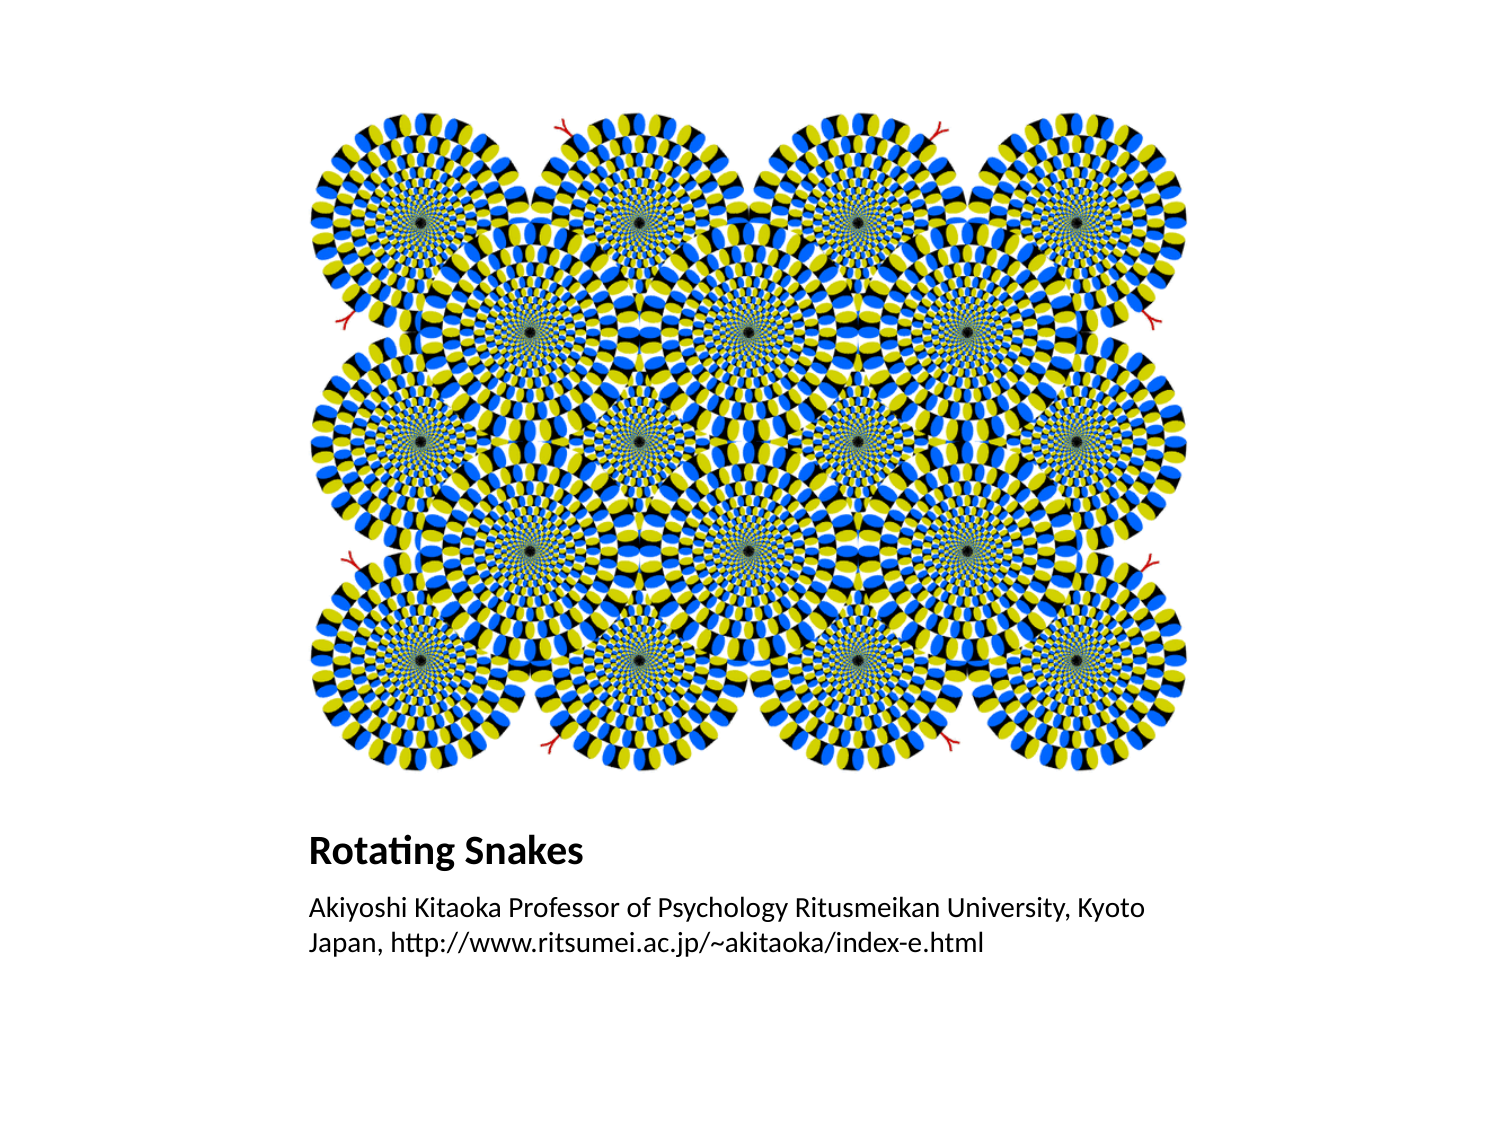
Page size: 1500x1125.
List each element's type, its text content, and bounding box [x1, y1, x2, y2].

list Akiyoshi Kitaoka Professor of Psychology Ritusmeikan University, Kyoto Japan, http://www.ritsumei.ac.jp/~akitaoka/index-e.html [294, 880, 1194, 1013]
title Rotating Snakes [294, 787, 1194, 880]
picture [293, 100, 1195, 776]
